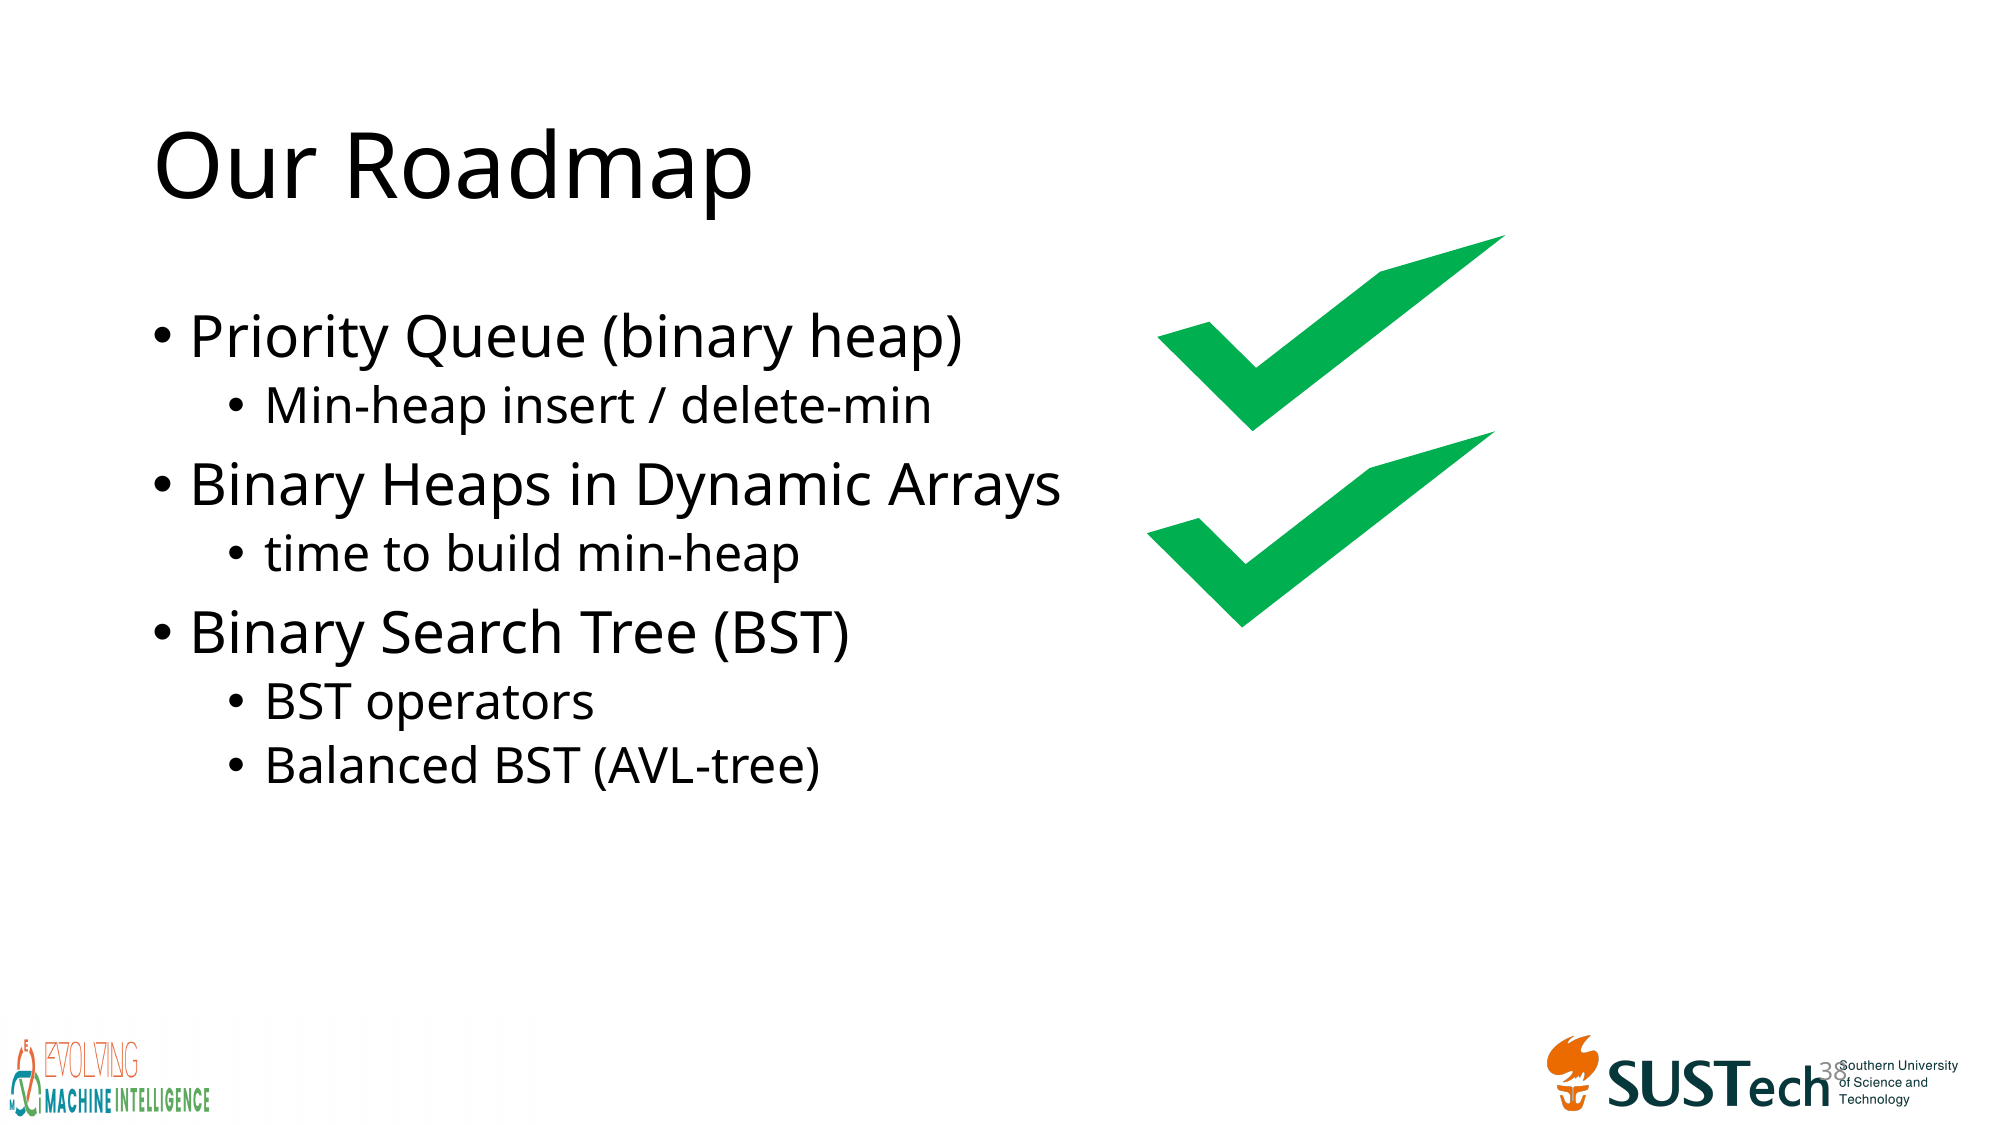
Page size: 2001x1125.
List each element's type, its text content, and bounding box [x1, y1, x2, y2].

picture [1547, 1035, 1958, 1111]
slide_number 38 [1412, 1042, 1863, 1103]
text_box [1146, 431, 1496, 628]
title Our Roadmap [137, 59, 1863, 278]
text_box [1157, 235, 1506, 432]
picture [0, 1012, 547, 1125]
